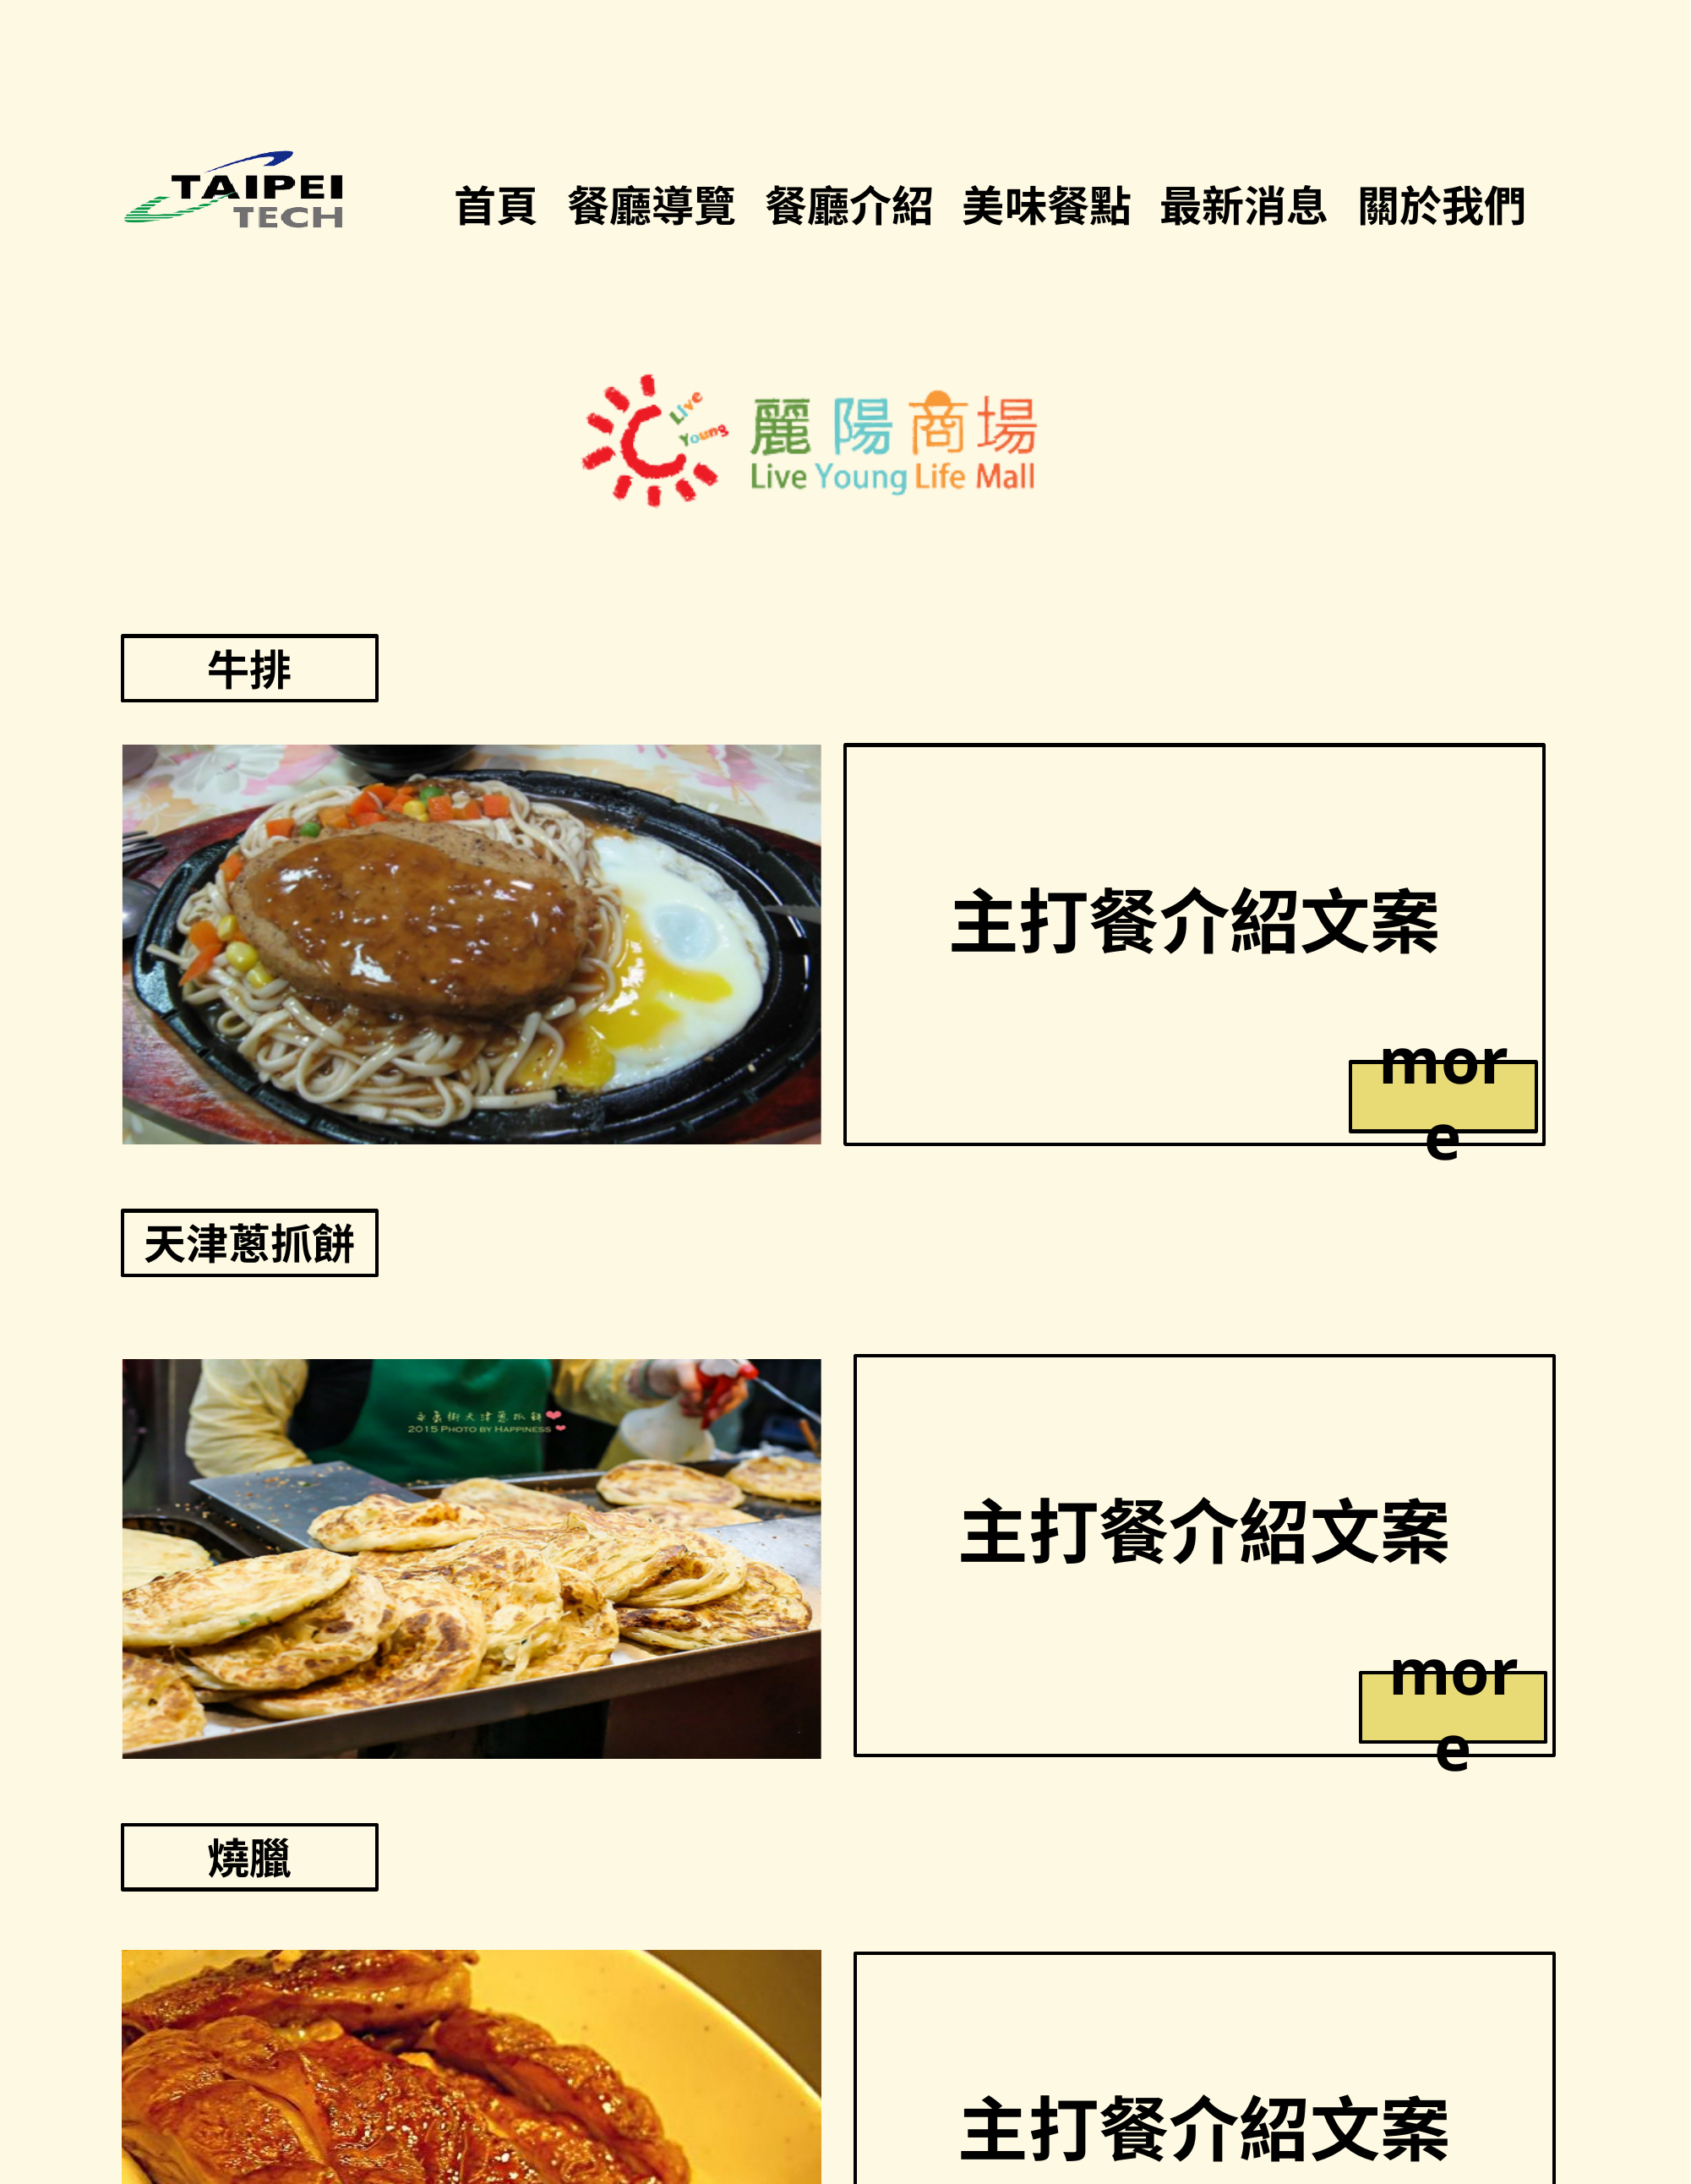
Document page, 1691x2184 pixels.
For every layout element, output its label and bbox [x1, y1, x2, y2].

text_box [112, 150, 1582, 241]
picture [122, 1358, 821, 1759]
text_box [854, 1952, 1554, 2184]
text_box [122, 1210, 378, 1320]
text_box [122, 636, 378, 744]
text_box [0, 0, 1691, 2184]
picture [122, 745, 821, 1145]
text_box [854, 1356, 1554, 1755]
picture [528, 348, 1056, 549]
text_box [844, 745, 1545, 1145]
picture [122, 1950, 821, 2184]
